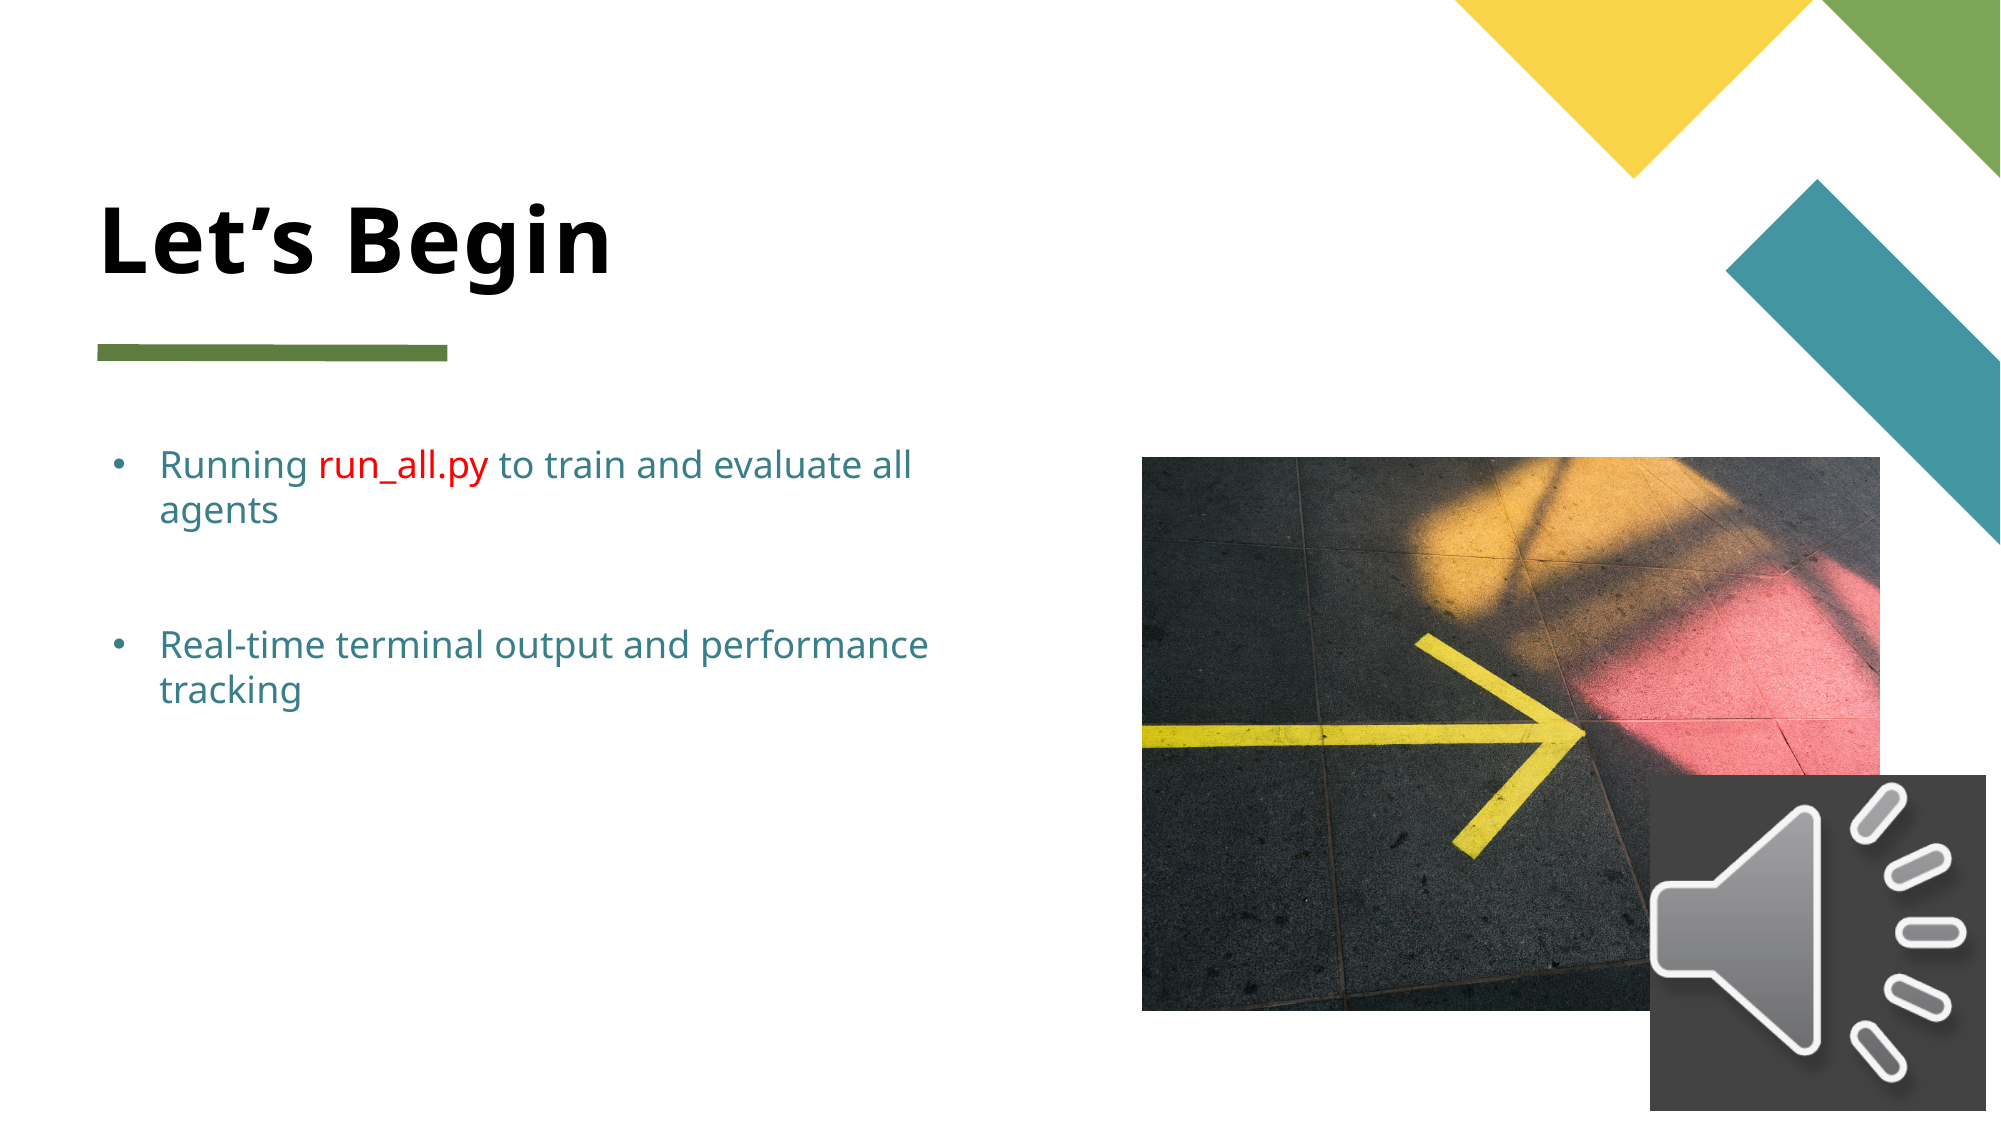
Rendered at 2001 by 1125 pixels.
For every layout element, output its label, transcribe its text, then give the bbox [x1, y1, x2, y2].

title Let’s Begin [97, 45, 1702, 291]
picture [1648, 773, 1987, 1112]
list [1142, 457, 1880, 1011]
list Running run_all.py to train and evaluate all agents Real-time terminal output and performance tracking [97, 250, 965, 903]
